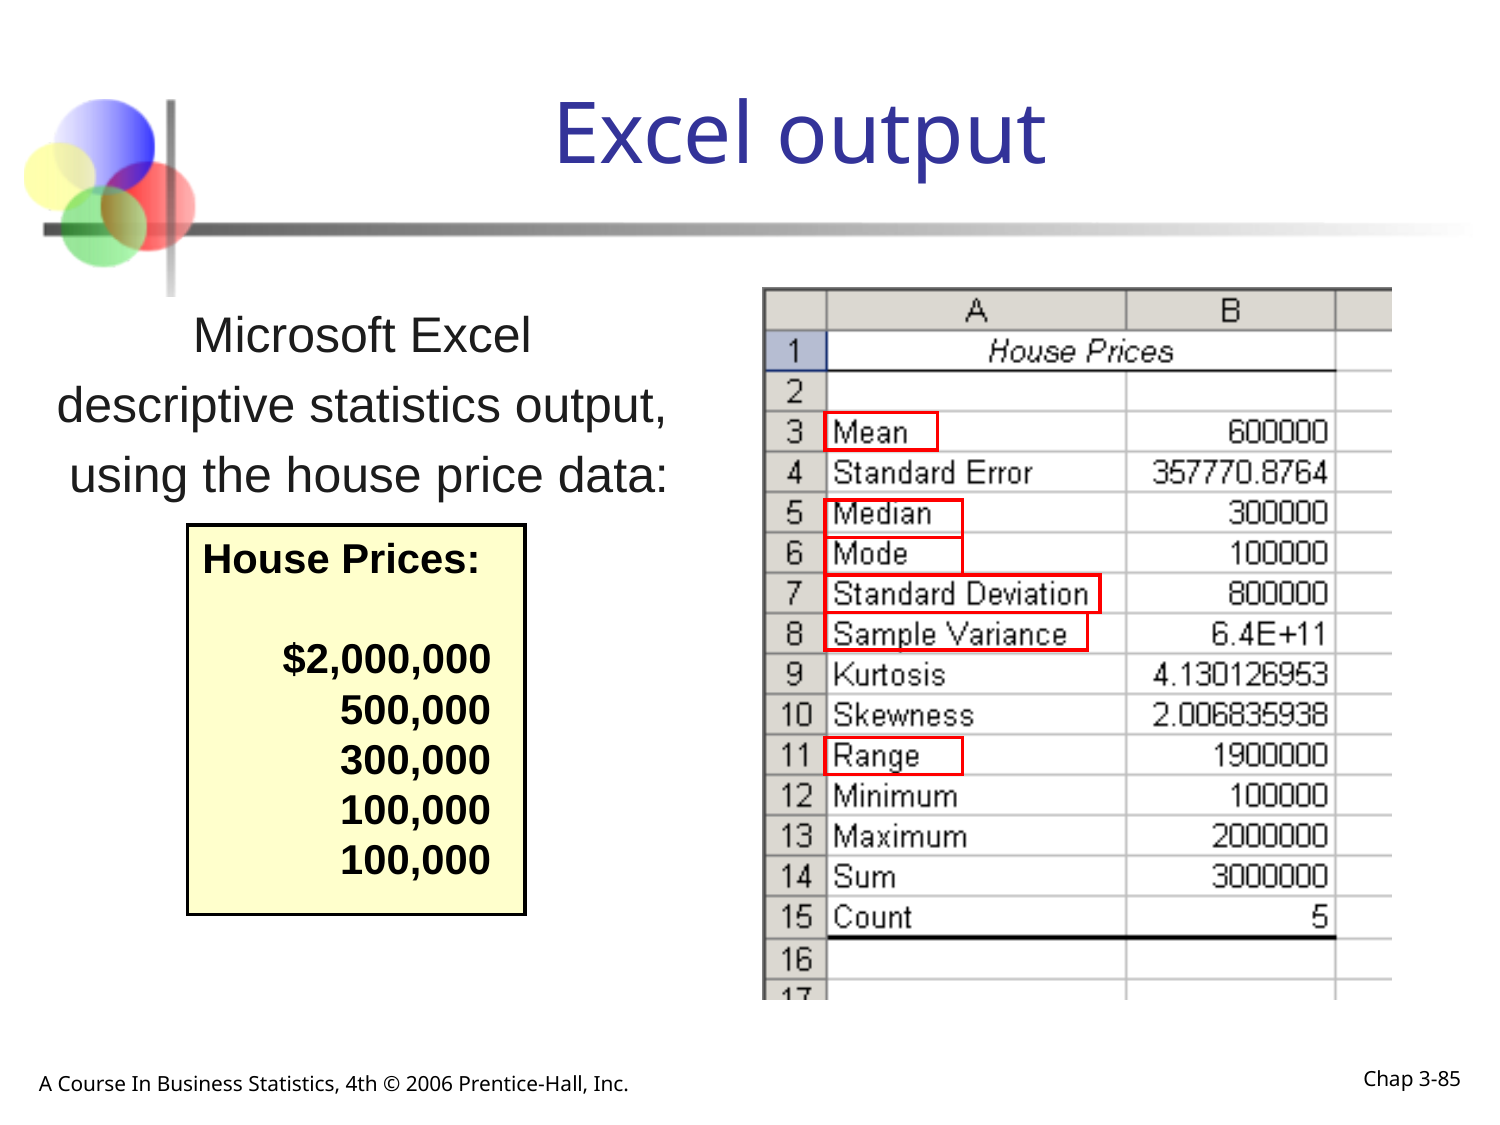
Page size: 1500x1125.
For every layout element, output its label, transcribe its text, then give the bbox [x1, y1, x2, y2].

text_box House Prices: $2,000,000 500,000 300,000 100,000 100,000 [187, 524, 525, 915]
slide_number Chap 3-85 [1162, 1050, 1475, 1101]
title Excel output [300, 62, 1300, 188]
picture [24, 99, 1475, 1001]
footer A Course In Business Statistics, 4th © 2006 Prentice-Hall, Inc. [24, 1050, 788, 1104]
text_box Microsoft Excel descriptive statistics output, using the house price data: [41, 294, 697, 510]
